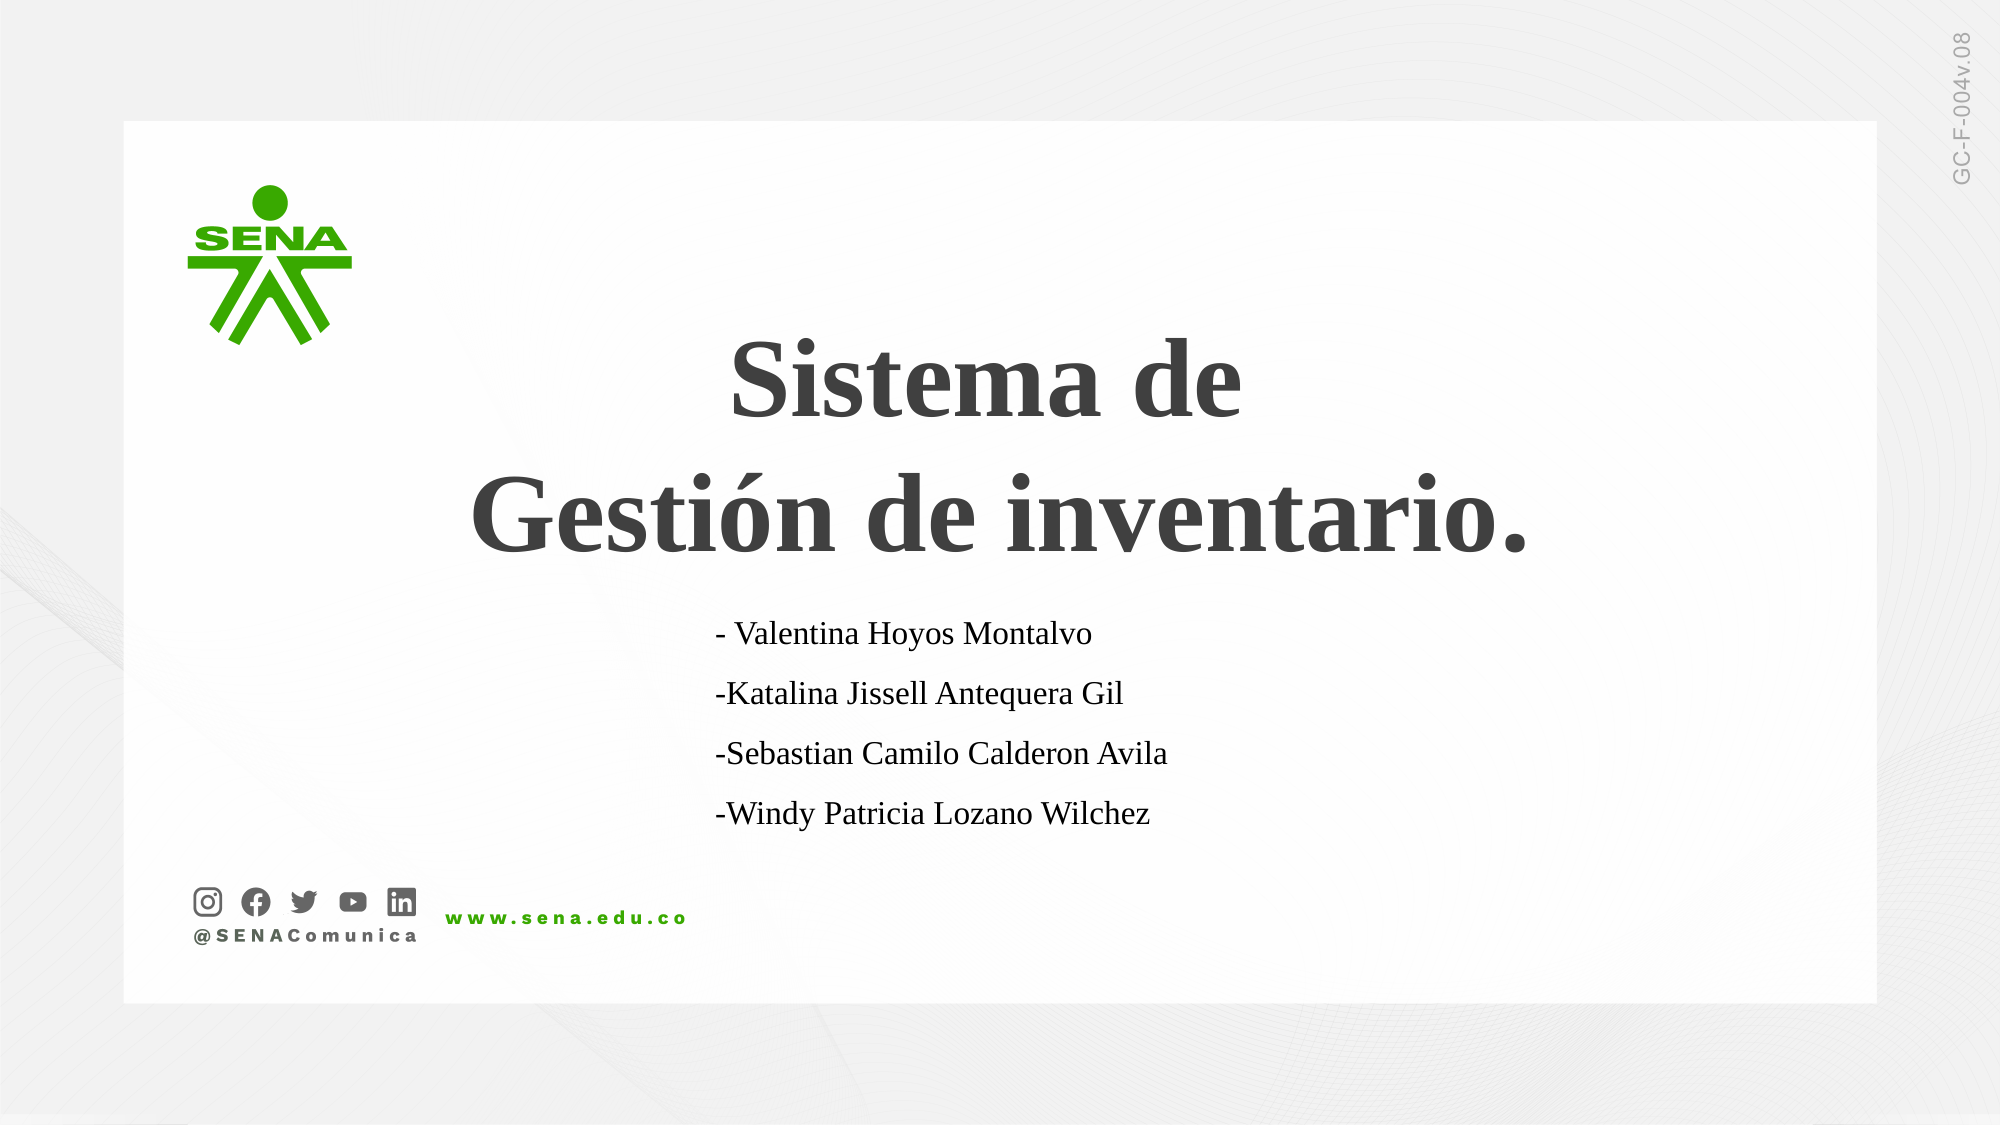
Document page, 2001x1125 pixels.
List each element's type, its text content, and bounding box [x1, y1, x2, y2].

text_box Sistema de Gestión de inventario. [352, 296, 1648, 582]
text_box - Valentina Hoyos Montalvo -Katalina Jissell Antequera Gil -Sebastian Camilo Calderon Avila -Windy Patricia Lozano Wilchez [700, 584, 1236, 839]
picture [0, 0, 2000, 1125]
